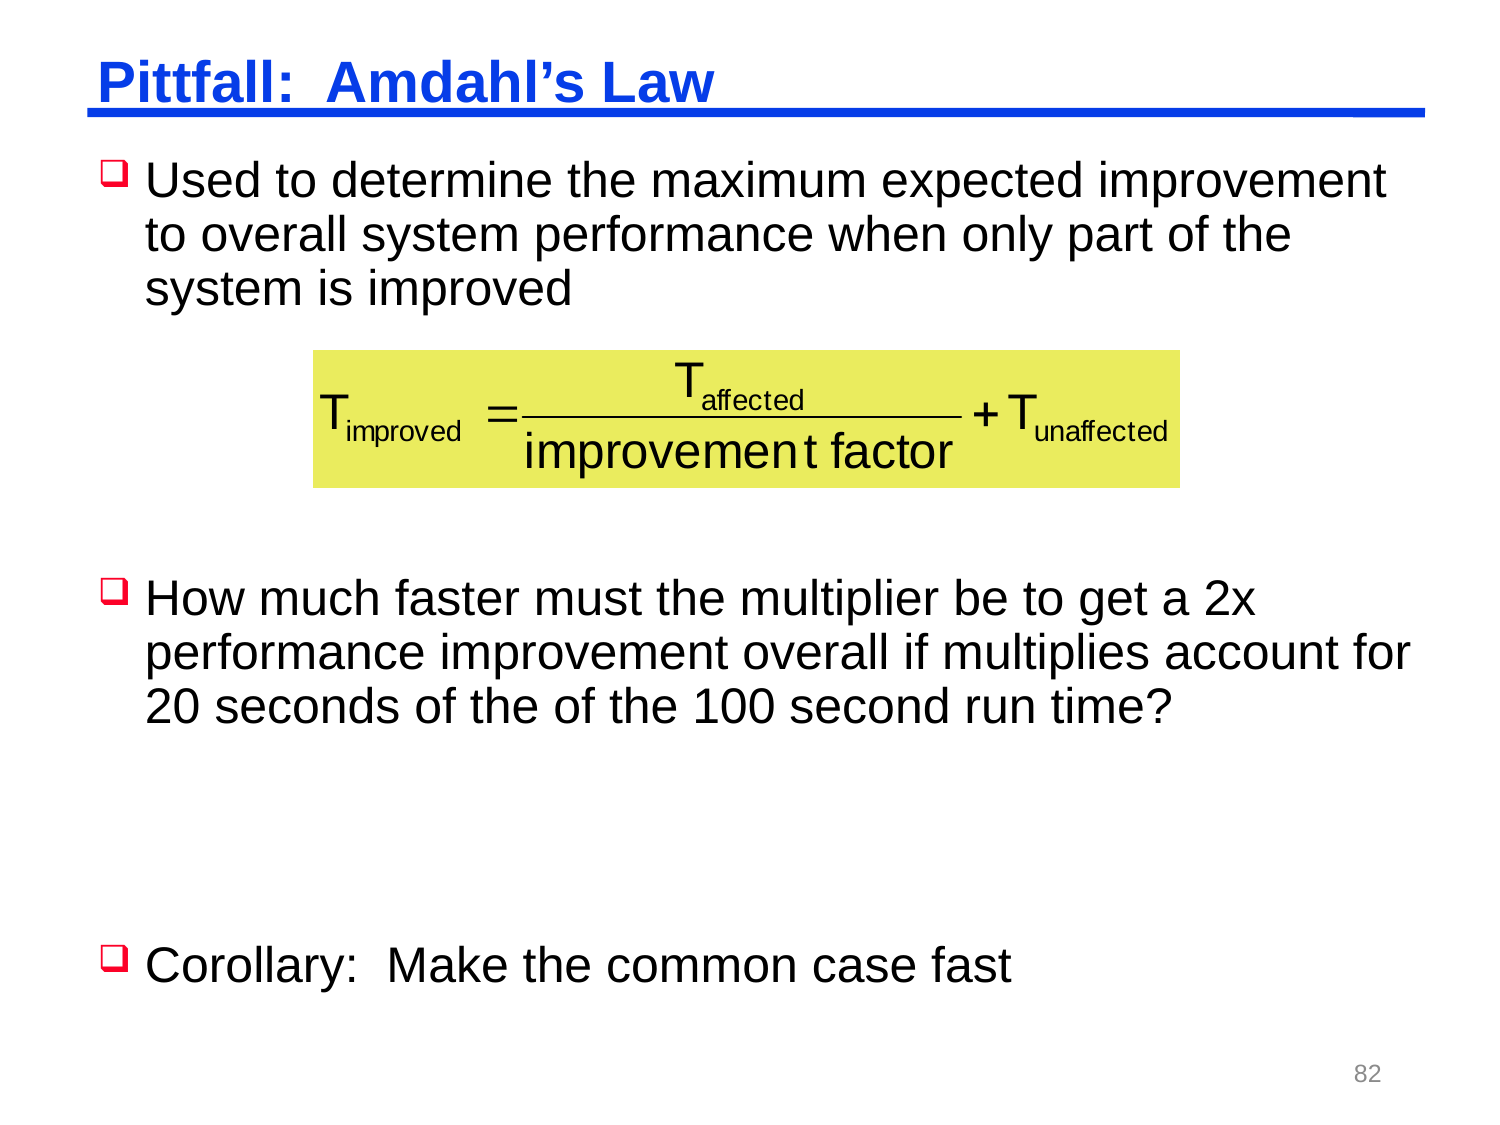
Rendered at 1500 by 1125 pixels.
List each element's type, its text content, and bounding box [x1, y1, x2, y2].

title Pittfall: Amdahl’s Law [86, 49, 1426, 120]
slide_number 82 [1059, 1042, 1397, 1103]
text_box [312, 349, 1181, 489]
list Used to determine the maximum expected improvement to overall system performance when only part of the system is improved How much faster must the multiplier be to get a 2x performance improvement overall if multiplies account for 20 seconds of the of the 100 second run time? Corollary: Make the common case fast [86, 149, 1426, 1028]
